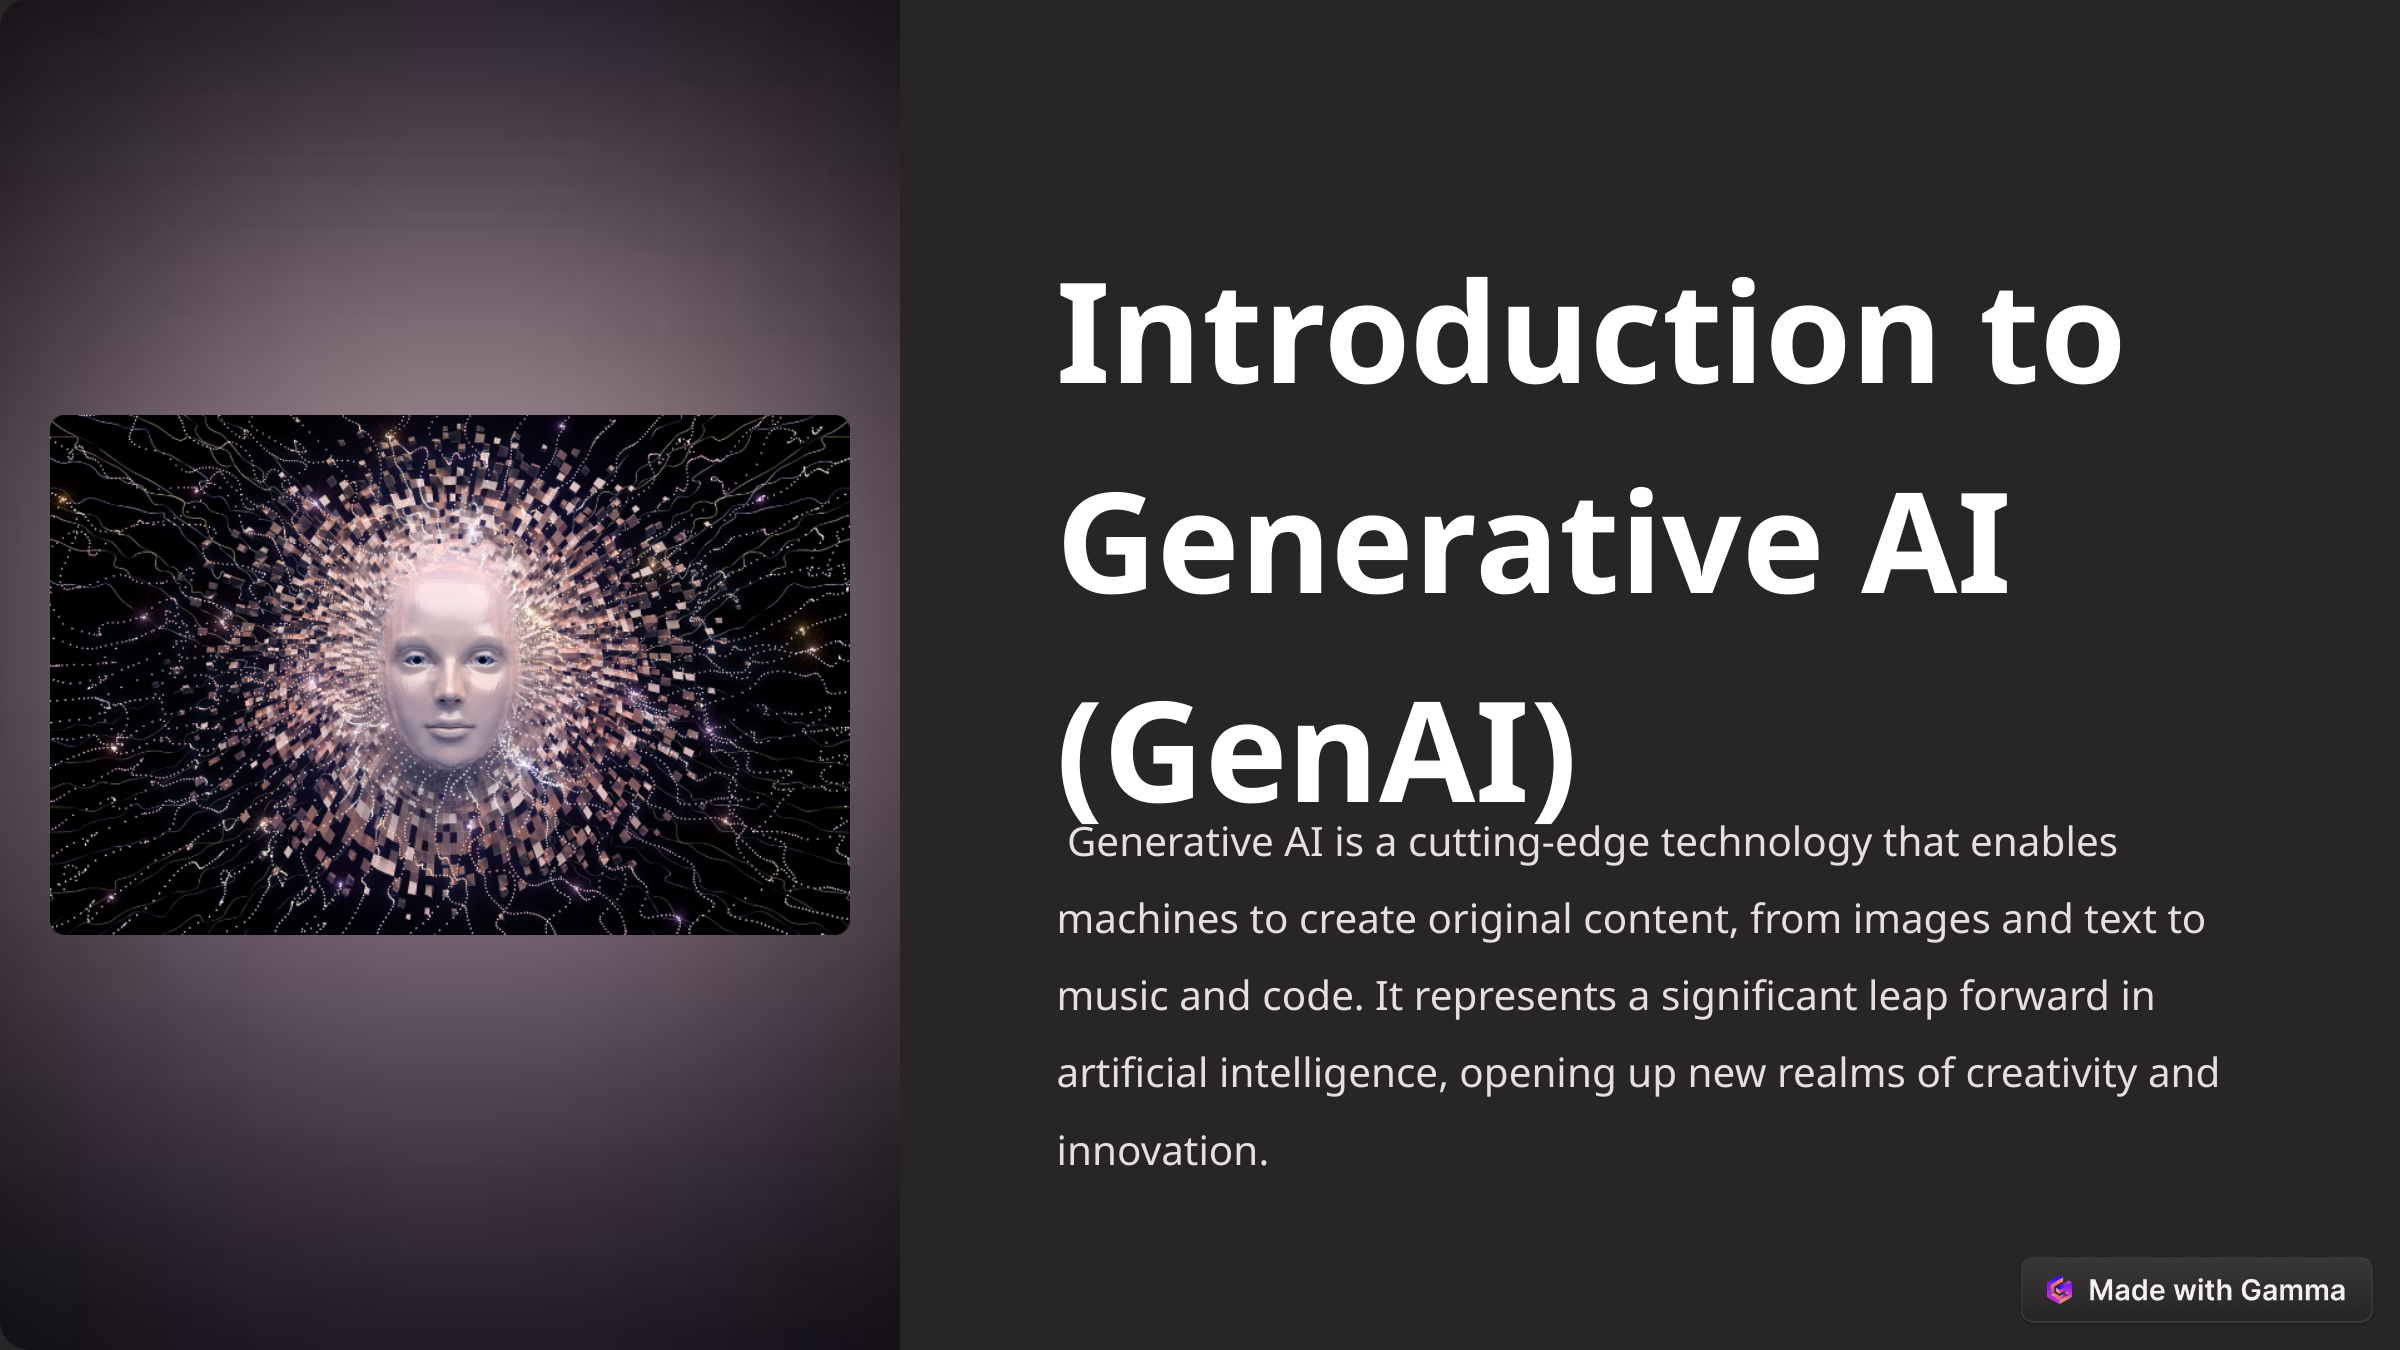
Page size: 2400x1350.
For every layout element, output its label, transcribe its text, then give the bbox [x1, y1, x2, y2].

text_box Generative AI is a cutting-edge technology that enables machines to create original content, from images and text to music and code. It represents a significant leap forward in artificial intelligence, opening up new realms of creativity and innovation. [1041, 779, 2259, 1039]
text_box [1126, 1084, 1978, 1156]
picture [2007, 1244, 2386, 1336]
text_box Introduction to Generative AI (GenAI) [1041, 194, 2259, 719]
text_box [902, 0, 2400, 1350]
picture [0, 0, 901, 1350]
